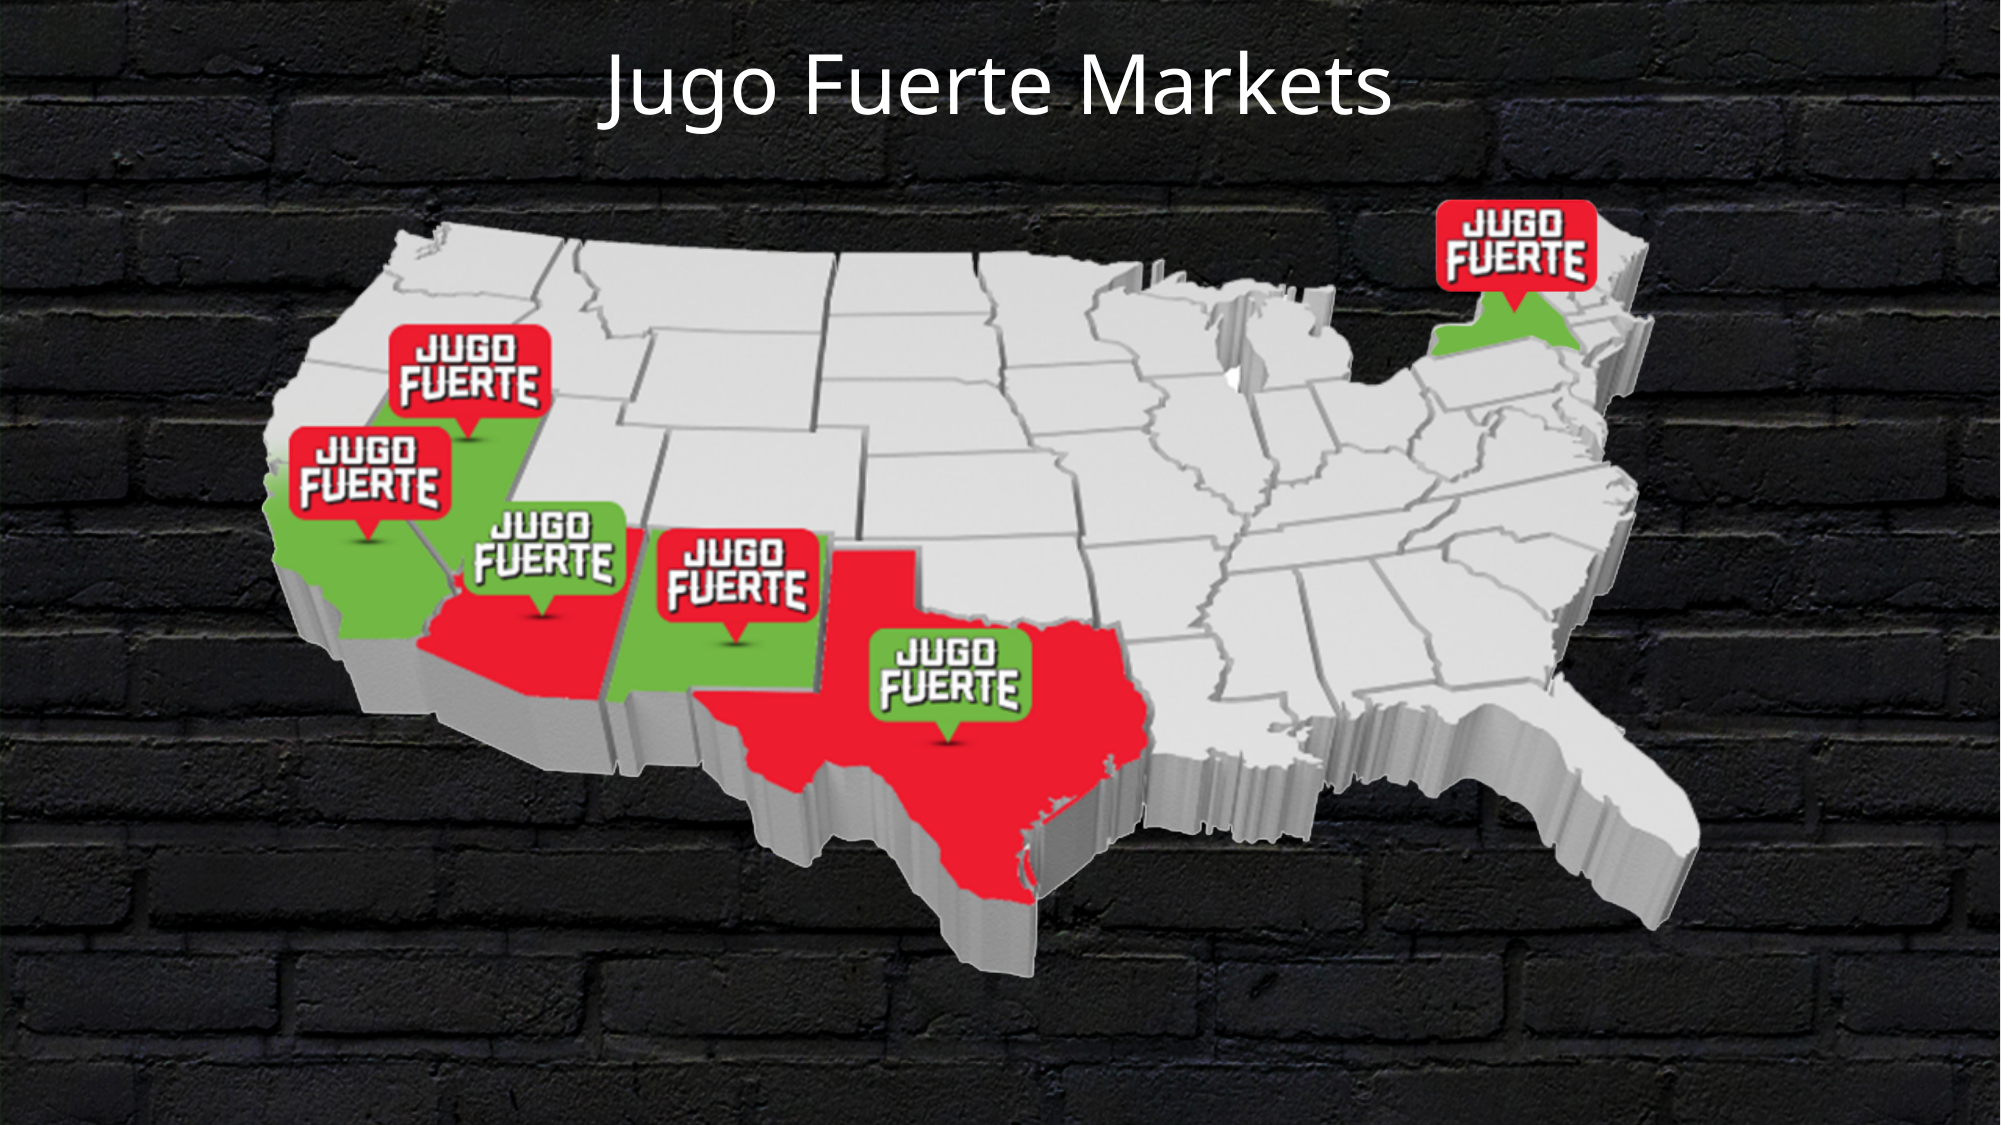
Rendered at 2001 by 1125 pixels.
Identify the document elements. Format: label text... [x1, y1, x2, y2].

picture [0, 0, 2001, 1125]
title Jugo Fuerte Markets [2, 43, 1998, 131]
